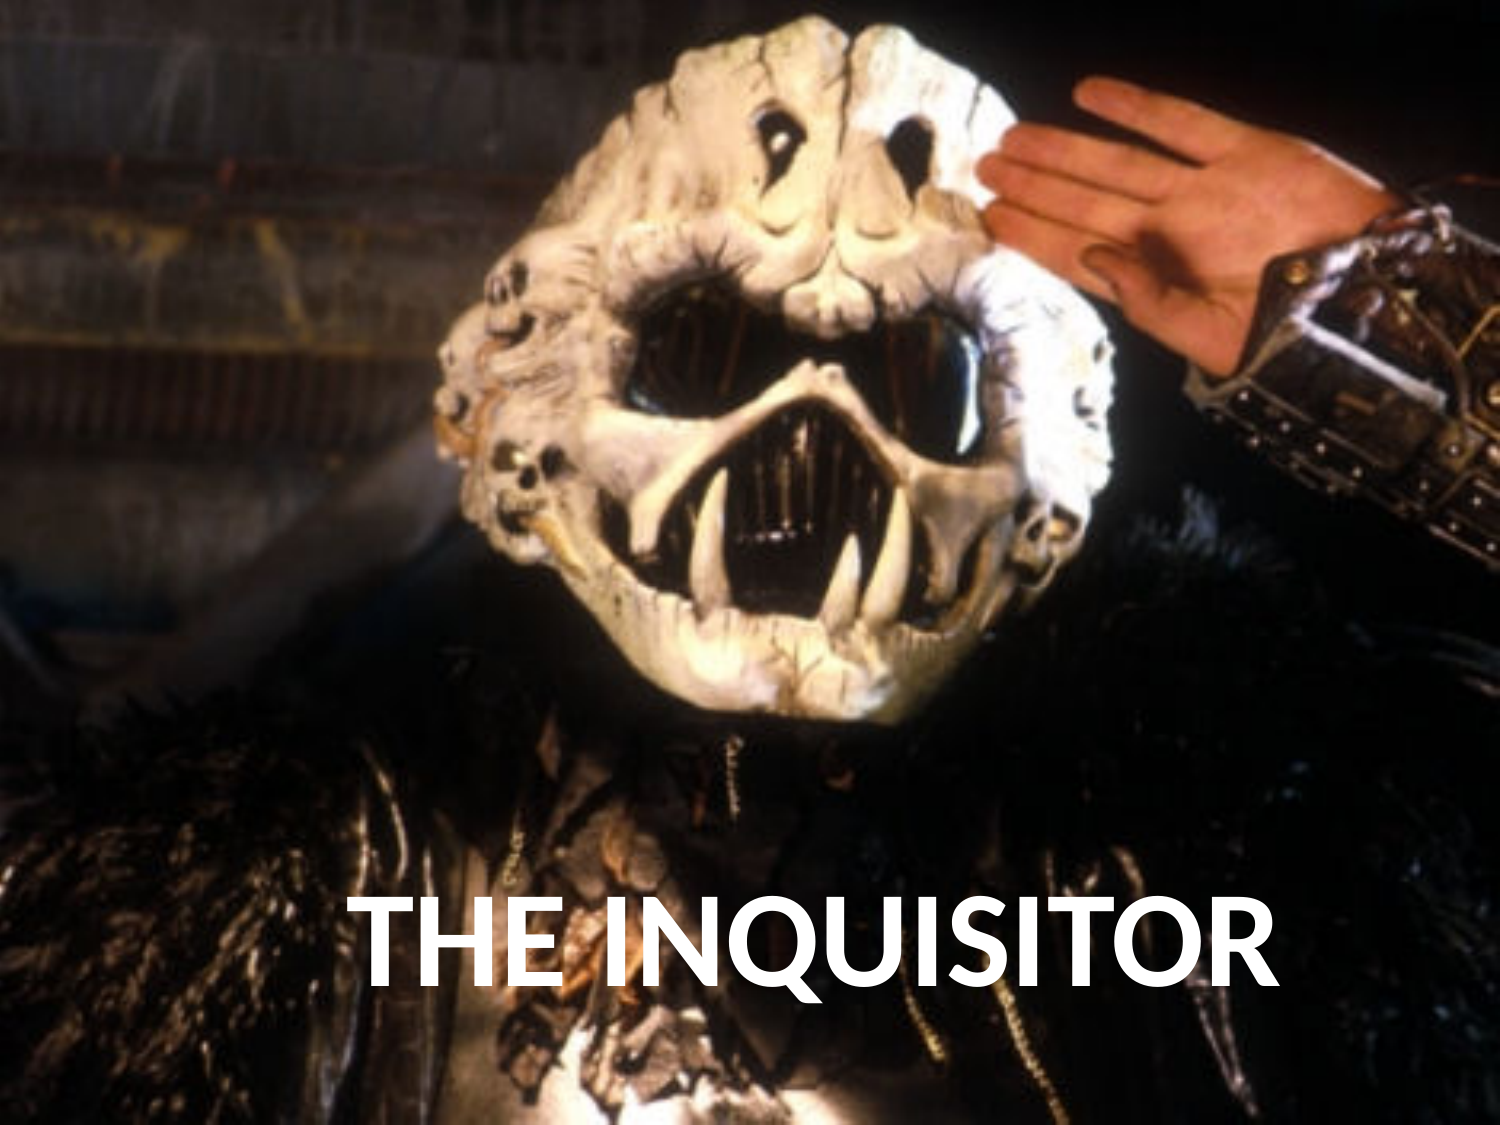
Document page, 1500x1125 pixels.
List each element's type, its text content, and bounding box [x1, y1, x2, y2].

text_box THE INQUISITOR [331, 842, 1299, 1022]
picture [0, 0, 1500, 1125]
